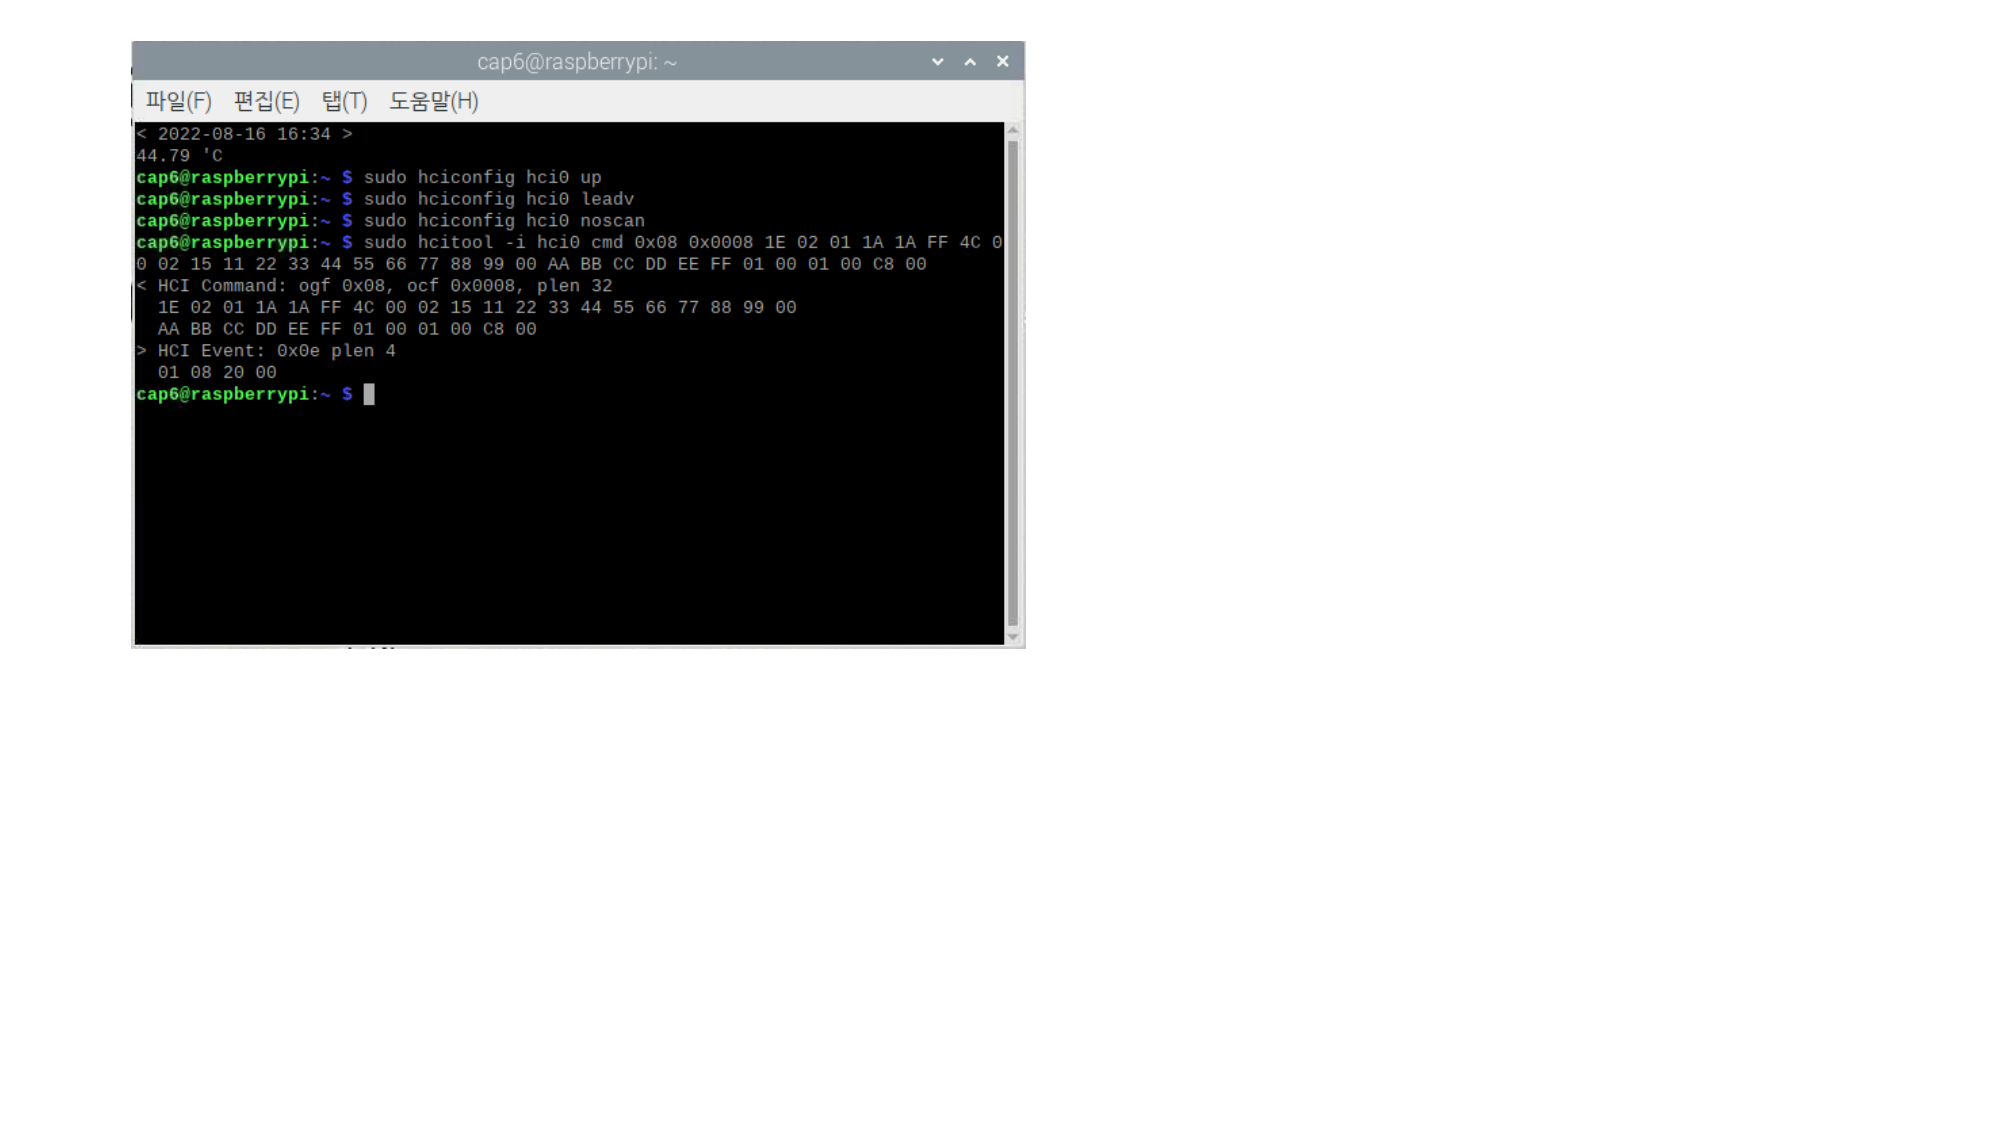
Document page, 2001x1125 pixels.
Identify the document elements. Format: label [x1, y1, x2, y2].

picture [131, 41, 1026, 650]
